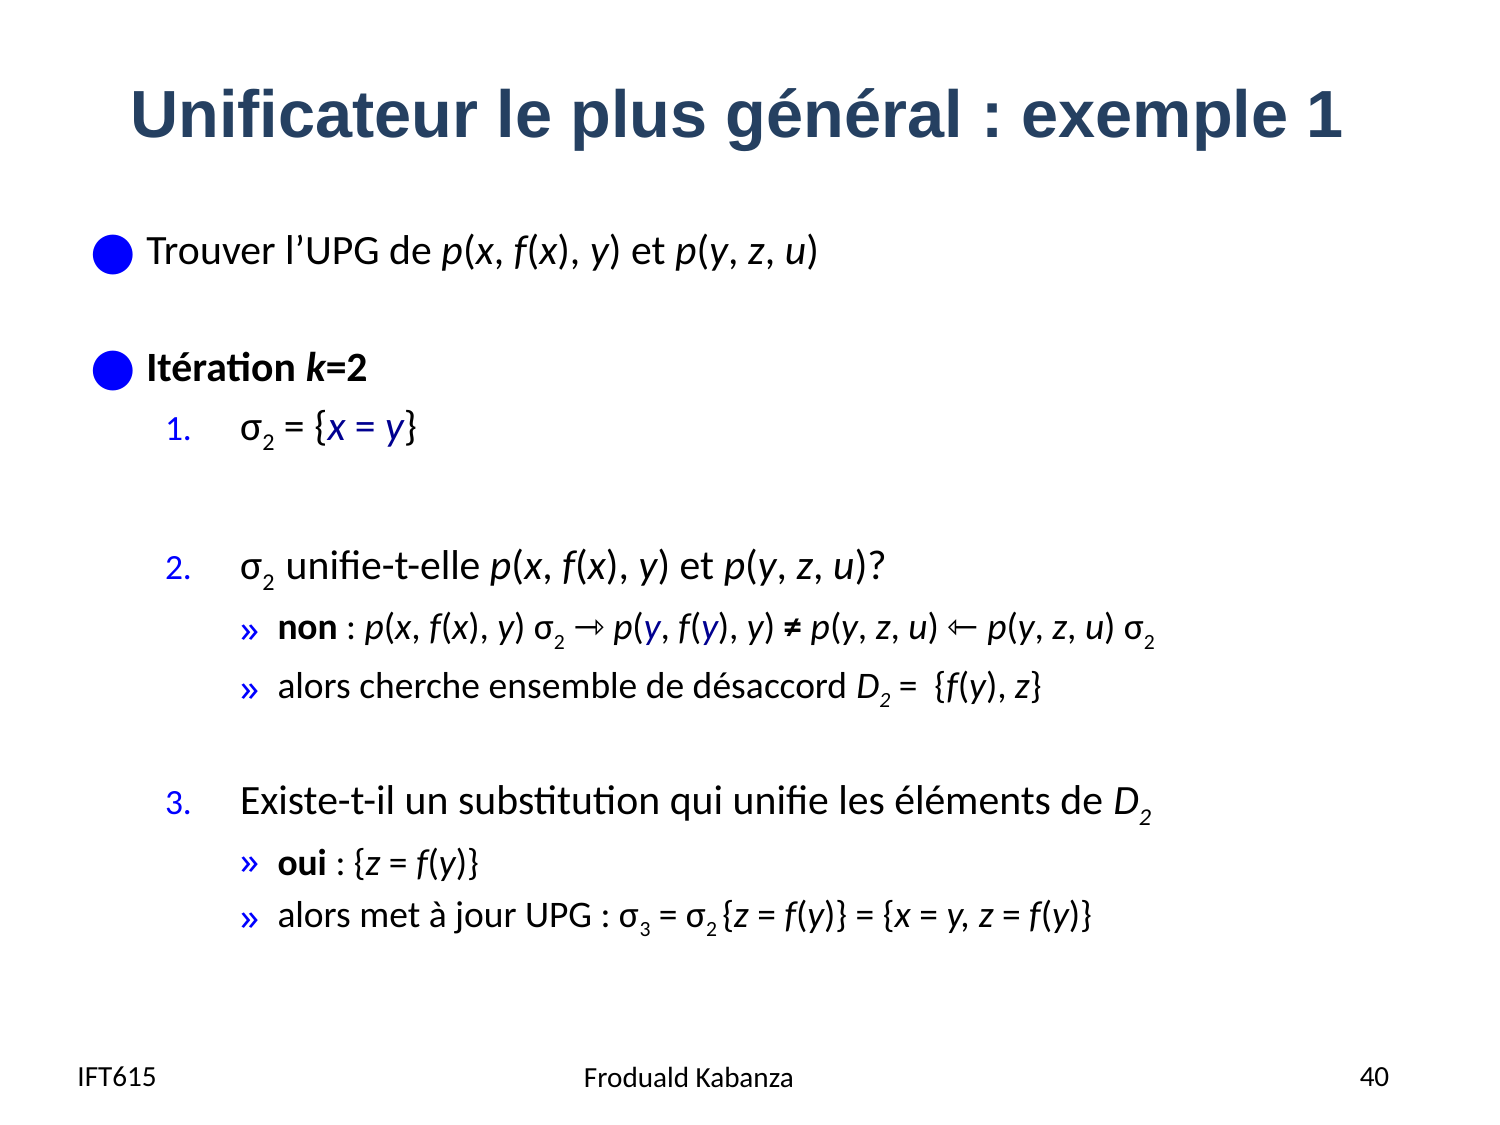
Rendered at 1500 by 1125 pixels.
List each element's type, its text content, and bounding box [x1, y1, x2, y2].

footer Froduald Kabanza [569, 1050, 951, 1095]
title Unificateur le plus général : exemple 1 [62, 61, 1413, 161]
slide_number 40 [1344, 1050, 1425, 1095]
slide_number IFT615 [62, 1050, 176, 1090]
list Trouver l’UPG de p(x, f(x), y) et p(y, z, u) Itération k=2 σ2 = {x = y} σ2 unifie-t-elle p(x, f(x), y) et p(y, z, u)? non : p(x, f(x), y) σ2 ⇾ p(y, f(y), y) ≠ p(y, z, u) ⇽ p(y, z, u) σ2 alors cherche ensemble de désaccord D2 = {f(y), z} Existe-t-il un substitution qui unifie les éléments de D2 oui : {z = f(y)} alors met à jour UPG : σ3 = σ2 {z = f(y)} = {x = y, z = f(y)} [75, 215, 1436, 1004]
